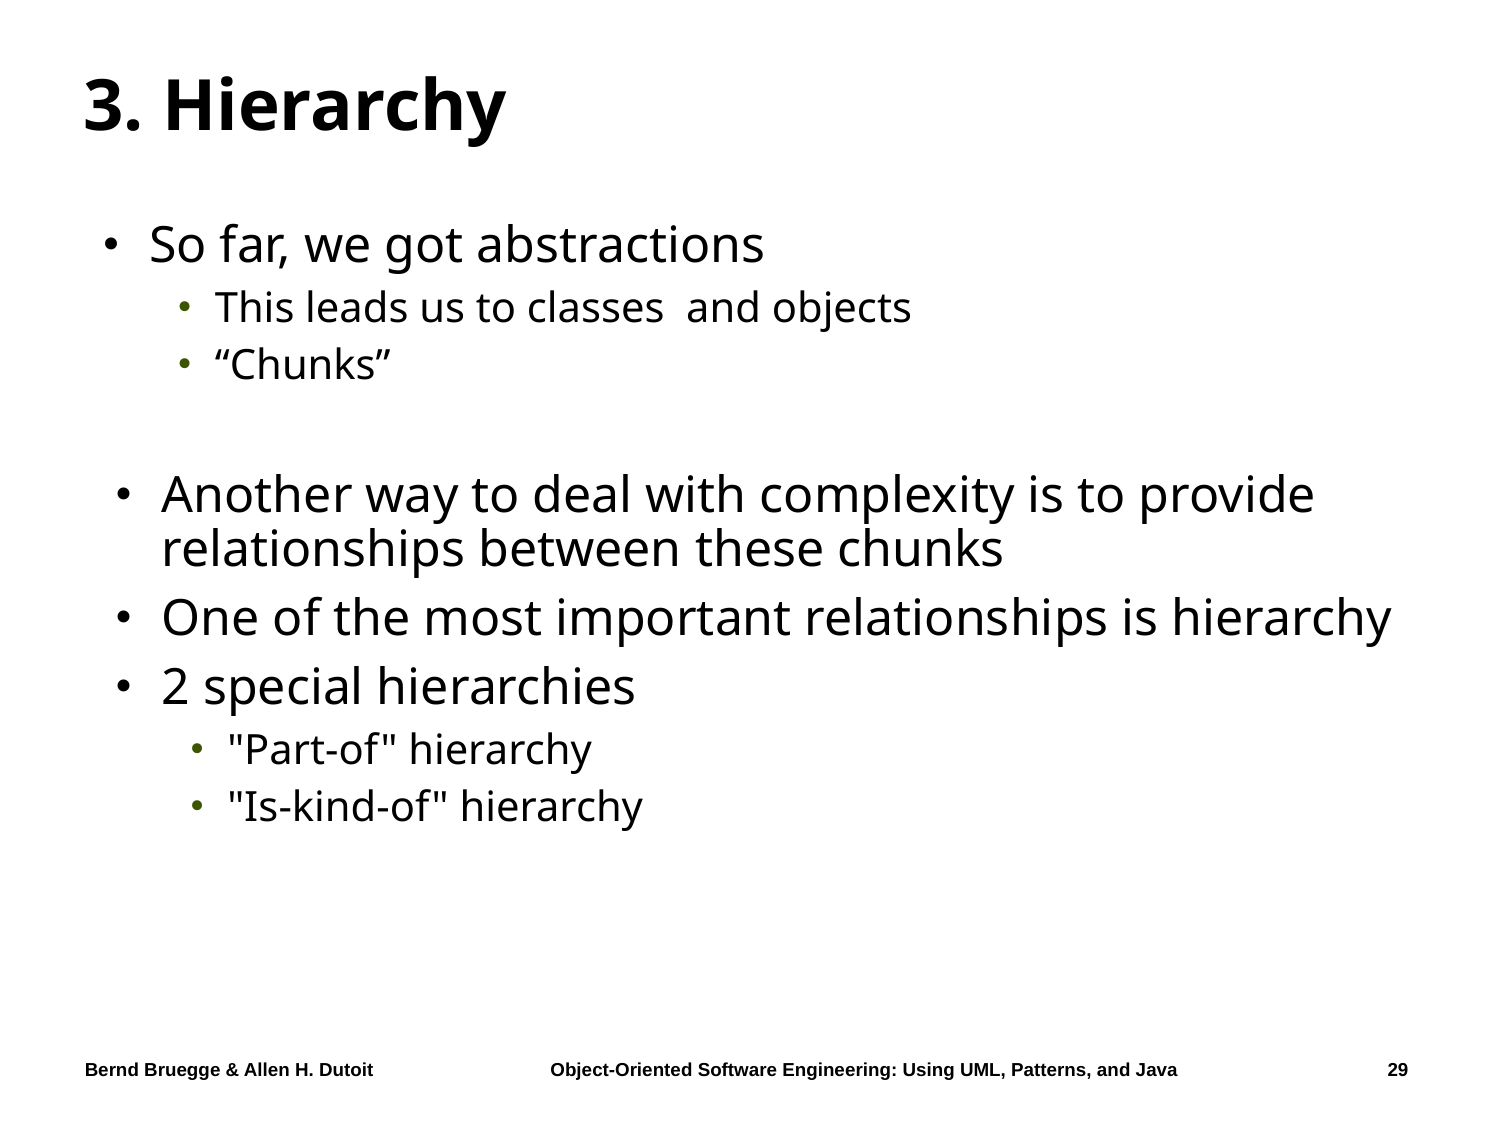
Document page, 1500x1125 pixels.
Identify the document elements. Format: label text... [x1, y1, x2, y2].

title 3. Hierarchy [68, 36, 1407, 179]
text_box Another way to deal with complexity is to provide relationships between these chunks One of the most important relationships is hierarchy 2 special hierarchies "Part-of" hierarchy "Is-kind-of" hierarchy [99, 462, 1438, 925]
list So far, we got abstractions This leads us to classes and objects “Chunks” [87, 212, 1400, 375]
